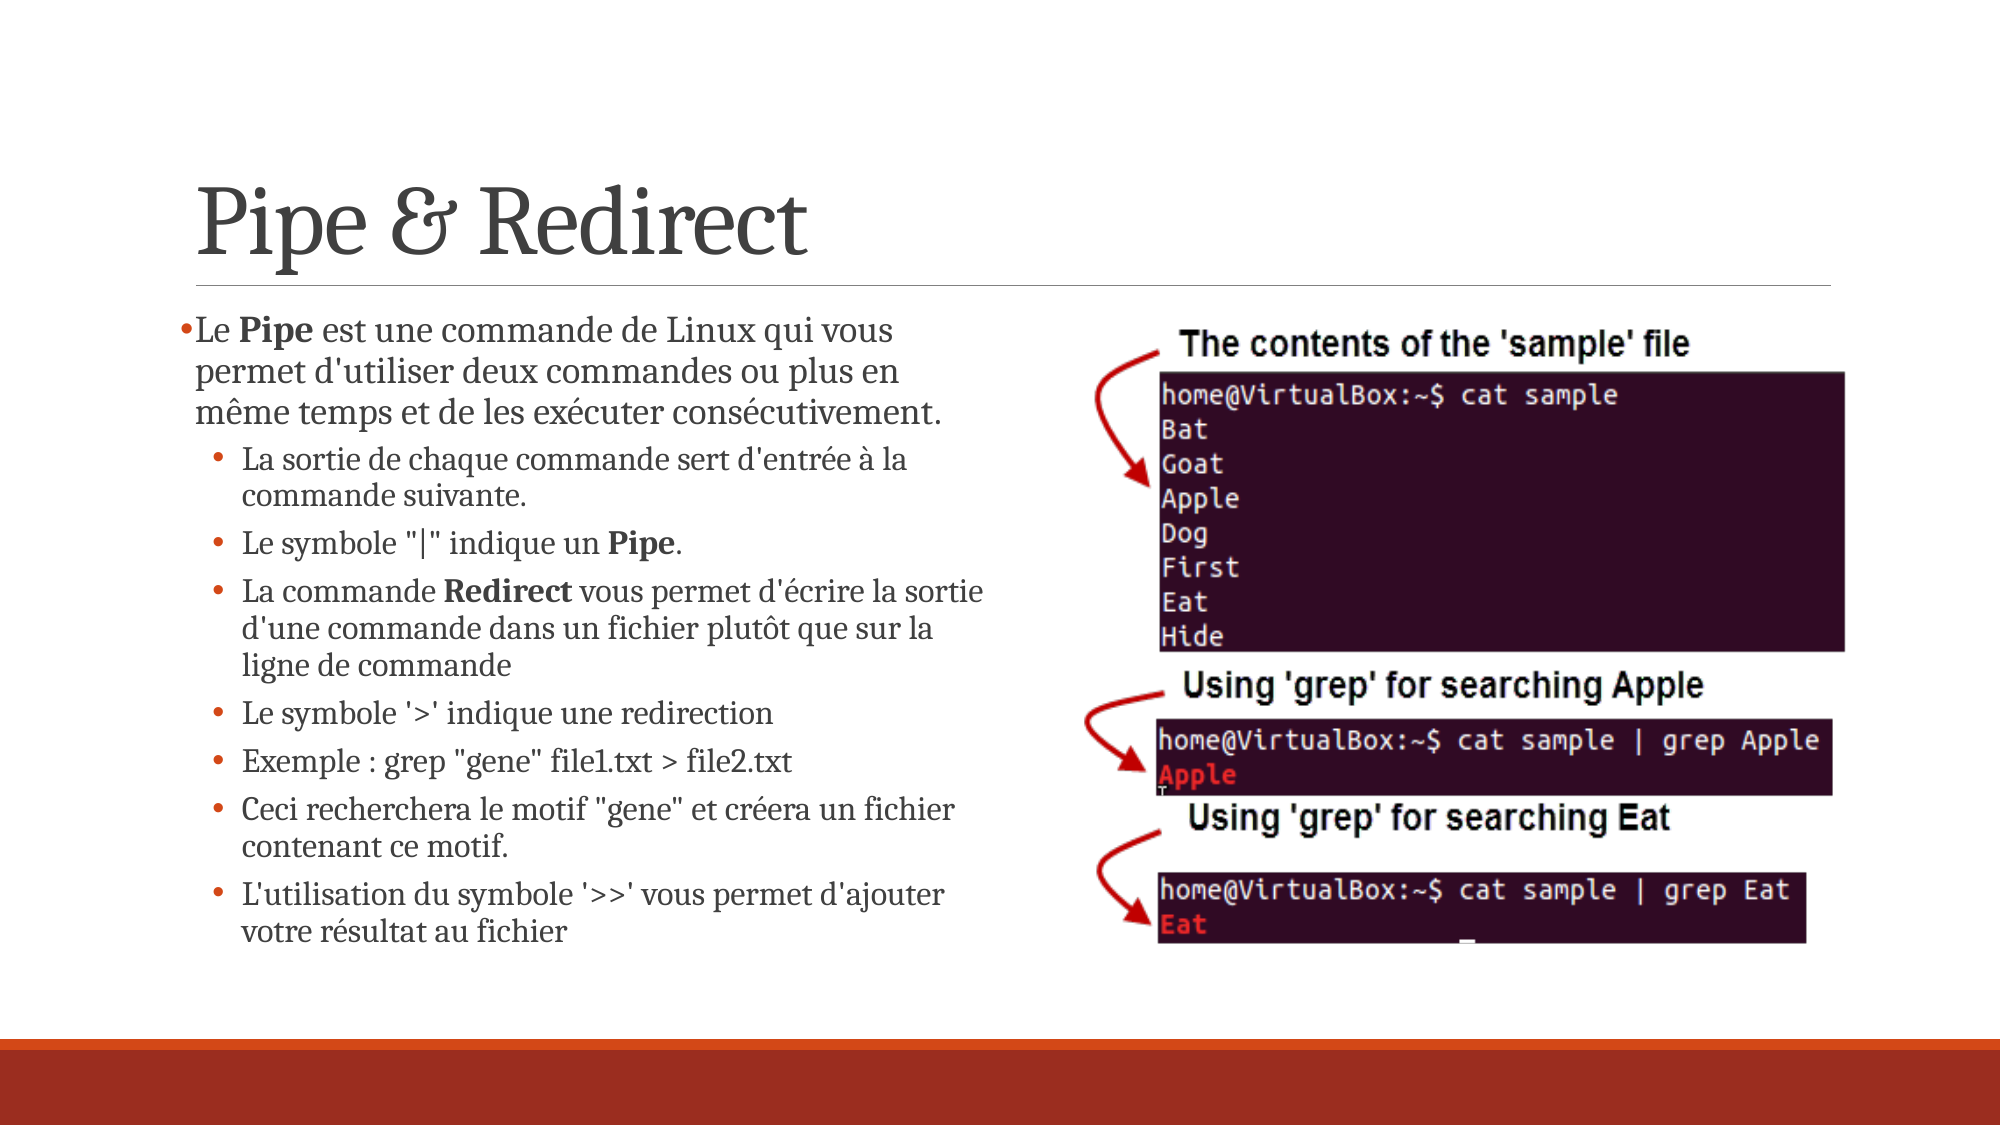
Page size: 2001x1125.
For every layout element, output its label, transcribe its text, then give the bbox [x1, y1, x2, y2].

title Pipe & Redirect [180, 44, 1830, 283]
list Le Pipe est une commande de Linux qui vous permet d'utiliser deux commandes ou plus en même temps et de les exécuter consécutivement. La sortie de chaque commande sert d'entrée à la commande suivante. Le symbole "|" indique un Pipe. La commande Redirect vous permet d'écrire la sortie d'une commande dans un fichier plutôt que sur la ligne de commande Le symbole '>' indique une redirection Exemple : grep "gene" file1.txt > file2.txt Ceci recherchera le motif "gene" et créera un fichier contenant ce motif. L'utilisation du symbole '>>' vous permet d'ajouter votre résultat au fichier [180, 302, 1000, 963]
picture [1082, 307, 1854, 964]
